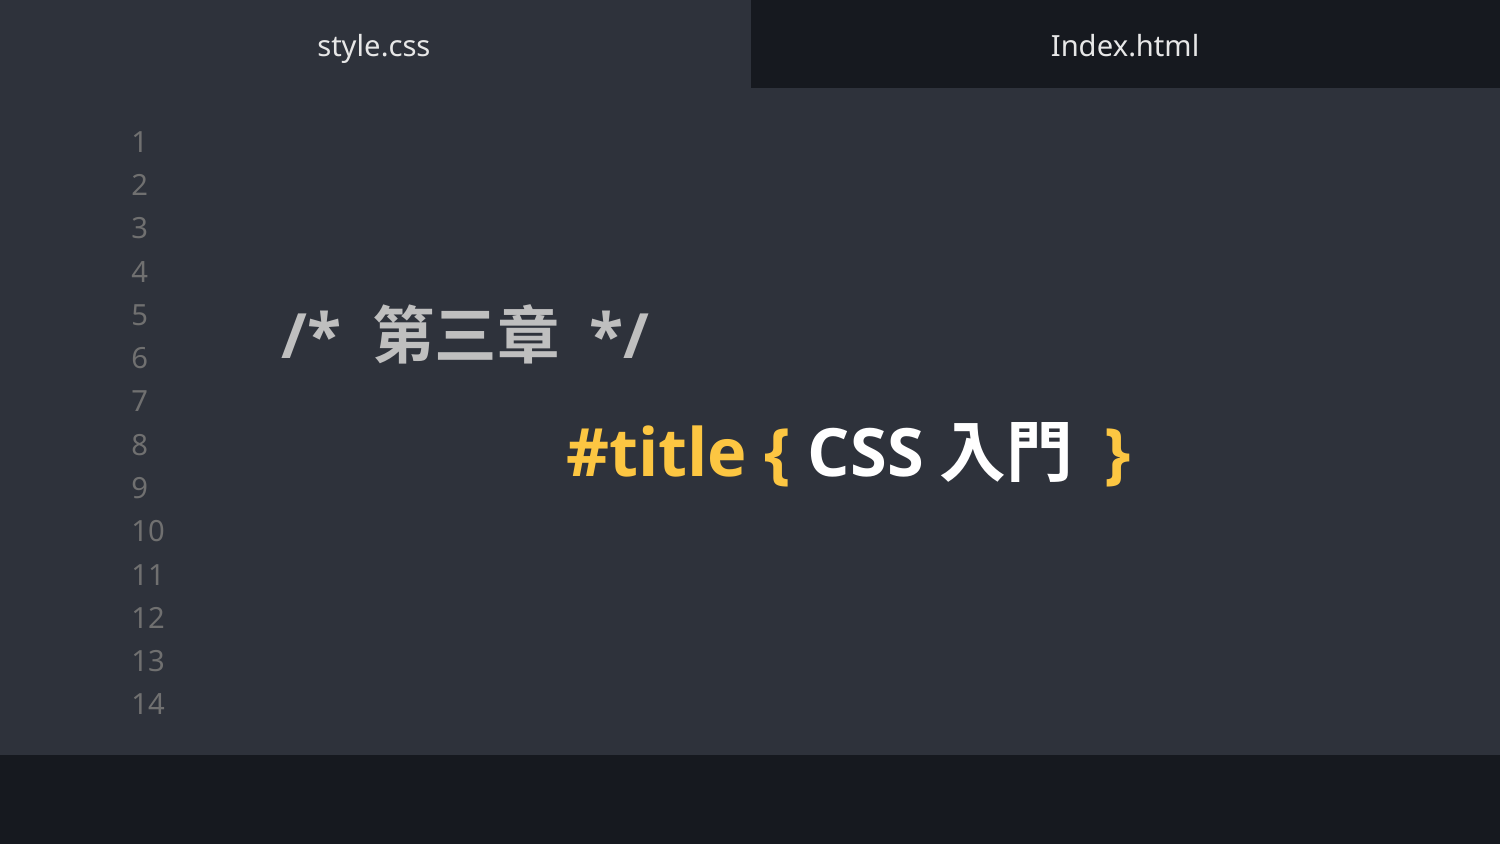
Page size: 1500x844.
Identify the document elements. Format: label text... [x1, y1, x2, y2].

subtitle #title { CSS入門 } [307, 412, 1390, 488]
subtitle Index.html [750, 15, 1500, 74]
subtitle style.css [0, 15, 749, 74]
text_box /* 第三章 */ [266, 290, 1149, 378]
